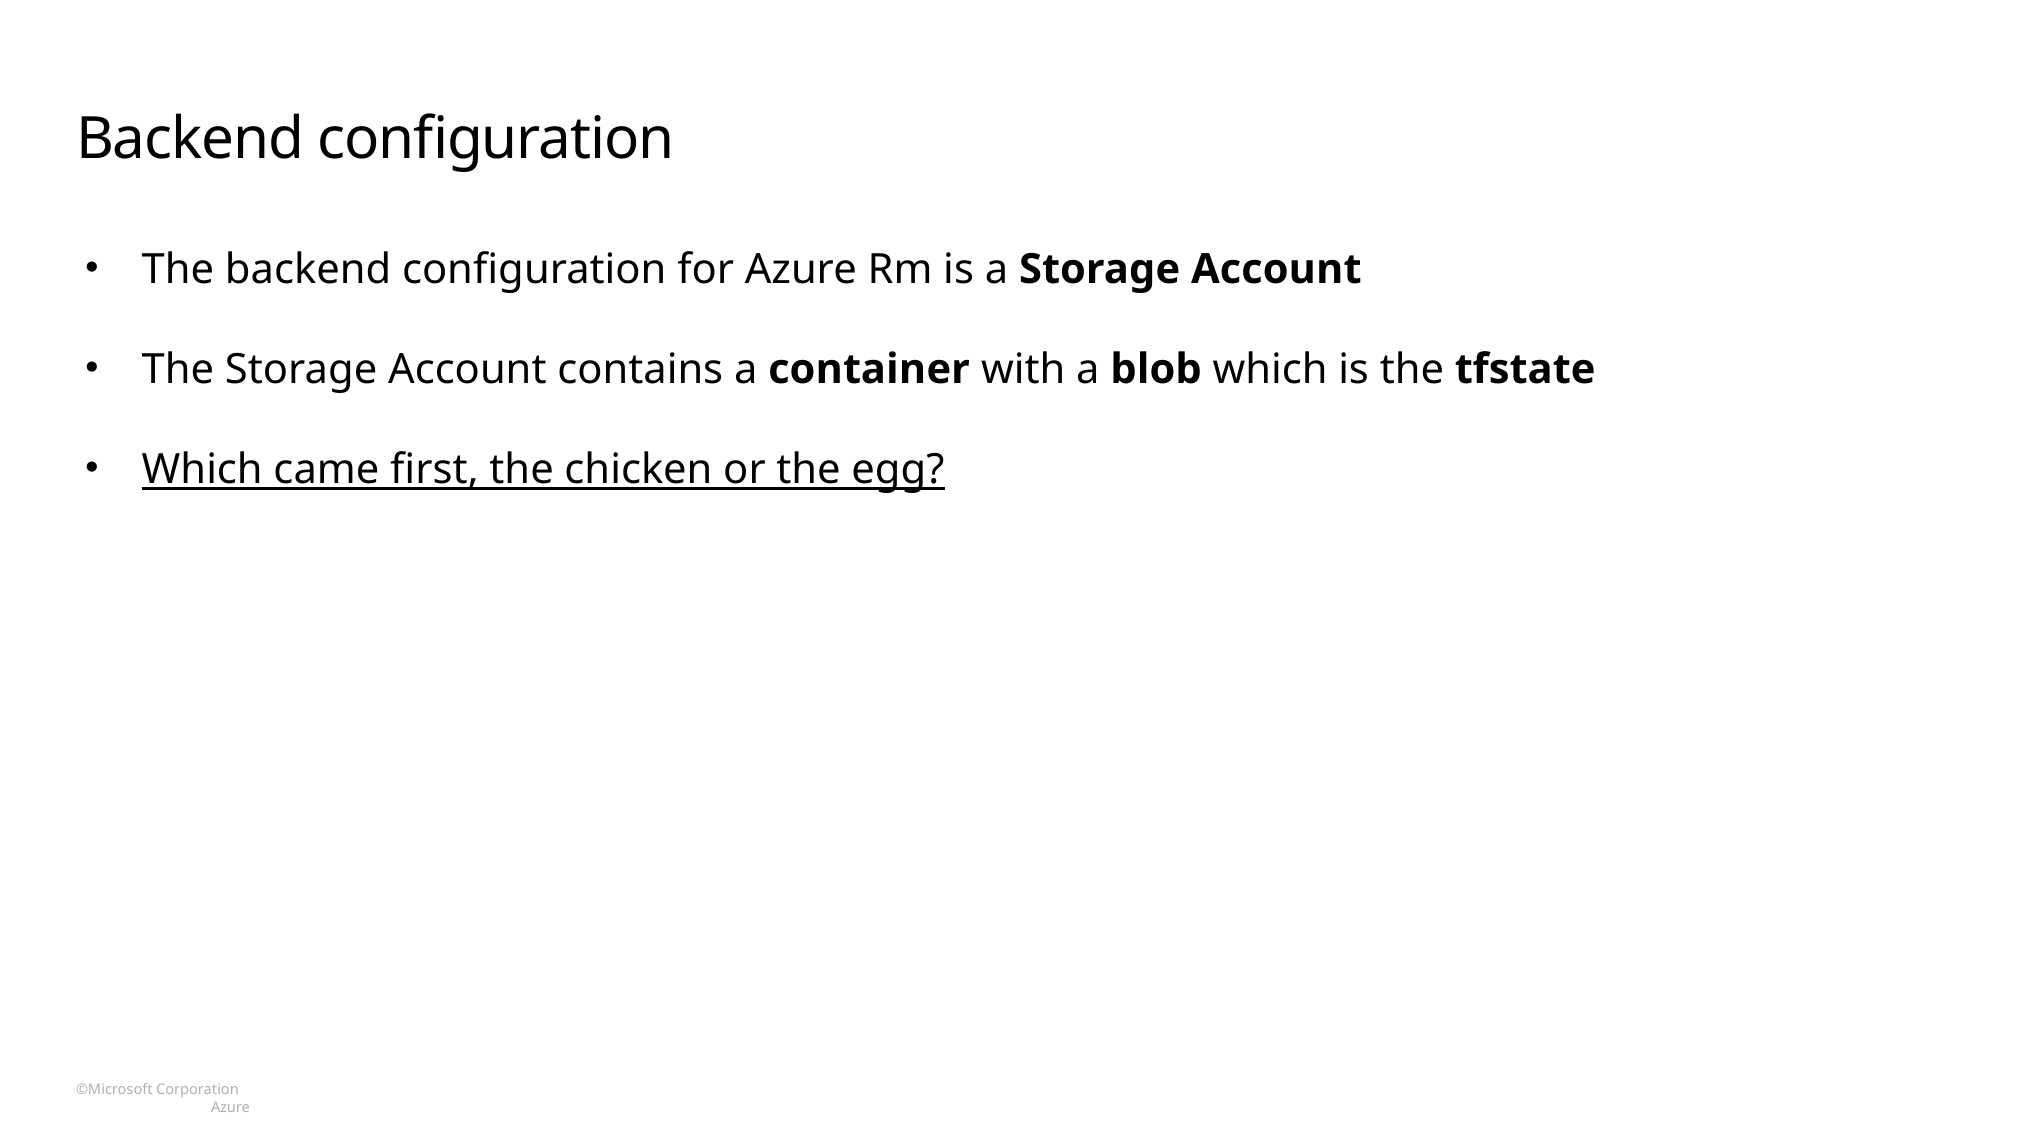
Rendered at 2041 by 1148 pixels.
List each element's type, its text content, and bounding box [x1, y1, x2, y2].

title Backend configuration [76, 103, 1969, 172]
list The backend configuration for Azure Rm is a Storage Account The Storage Account contains a container with a blob which is the tfstate Which came first, the chicken or the egg? [85, 241, 1656, 545]
